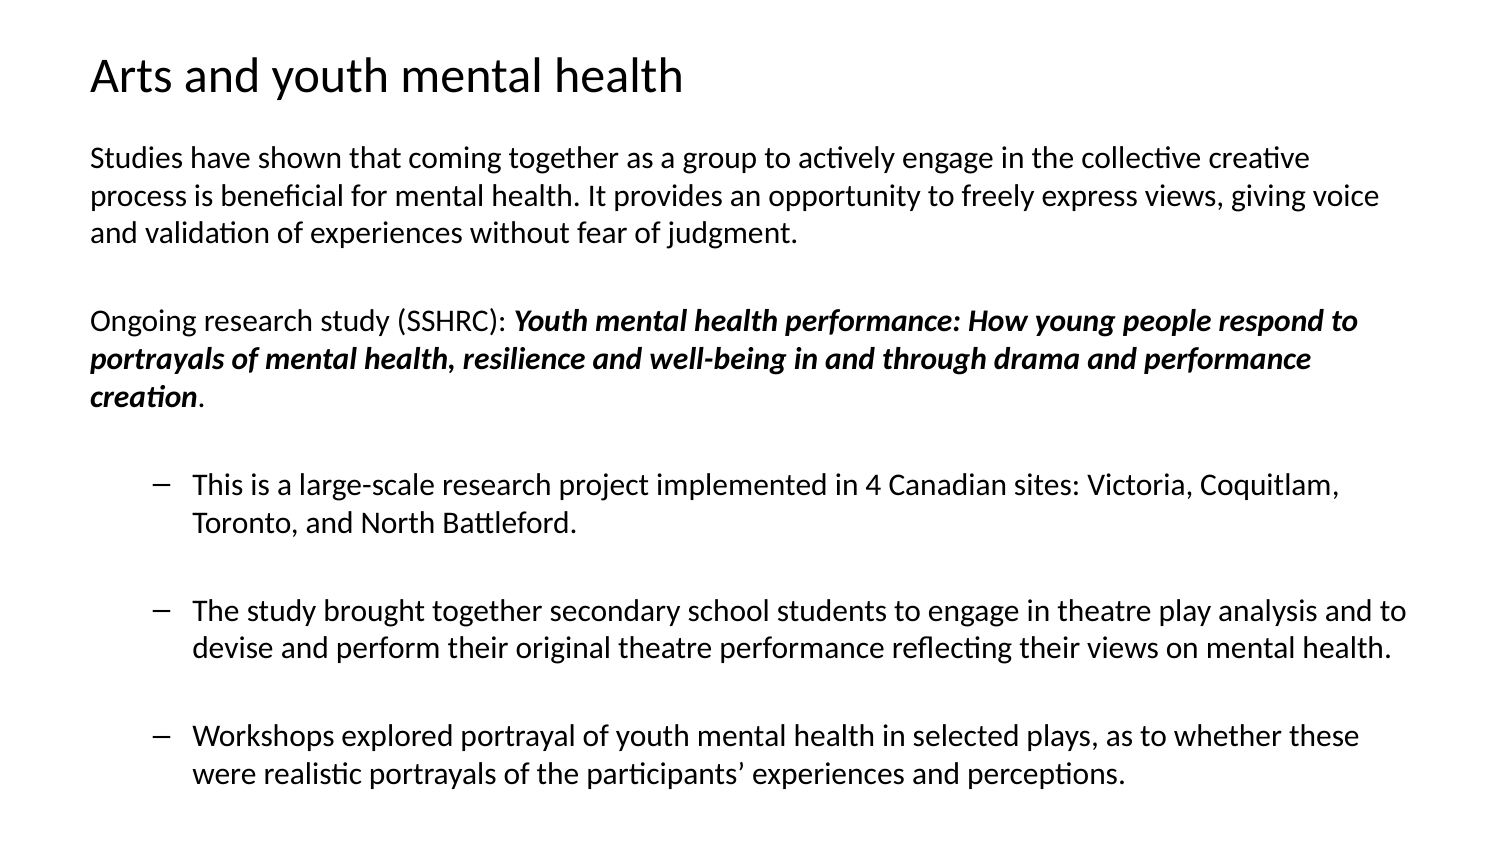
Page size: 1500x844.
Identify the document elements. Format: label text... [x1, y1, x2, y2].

list Studies have shown that coming together as a group to actively engage in the collective creative process is beneficial for mental health. It provides an opportunity to freely express views, giving voice and validation of experiences without fear of judgment. Ongoing research study (SSHRC): Youth mental health performance: How young people respond to portrayals of mental health, resilience and well-being in and through drama and performance creation. This is a large-scale research project implemented in 4 Canadian sites: Victoria, Coquitlam, Toronto, and North Battleford. The study brought together secondary school students to engage in theatre play analysis and to devise and perform their original theatre performance reflecting their views on mental health. Workshops explored portrayal of youth mental health in selected plays, as to whether these were realistic portrayals of the participants’ experiences and perceptions. [75, 129, 1425, 821]
title Arts and youth mental health [75, 33, 1425, 112]
